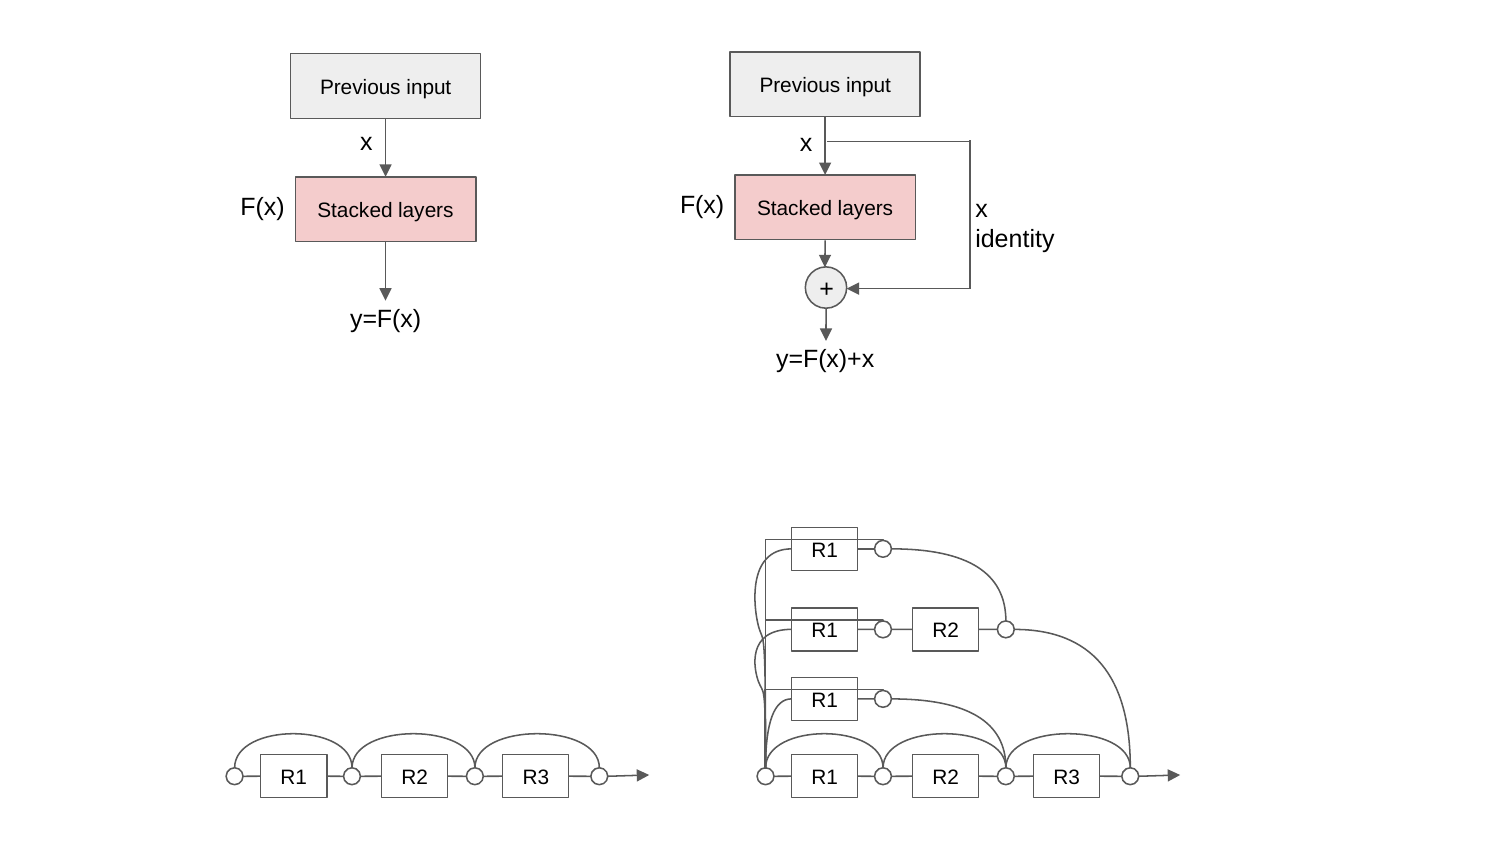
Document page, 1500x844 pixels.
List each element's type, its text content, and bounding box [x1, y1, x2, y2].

text_box R2 [381, 754, 410, 798]
text_box [226, 768, 243, 785]
text_box [874, 540, 892, 558]
text_box R3 [1033, 777, 1064, 798]
text_box [875, 774, 891, 785]
text_box [343, 768, 361, 785]
text_box R1 [791, 777, 820, 798]
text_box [1014, 629, 1131, 768]
text_box R1 [297, 754, 327, 798]
text_box R2 [948, 776, 979, 798]
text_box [710, 595, 939, 714]
text_box R3 [502, 754, 533, 798]
text_box x [784, 111, 819, 193]
text_box R1 [260, 754, 289, 798]
text_box F(x) [225, 175, 373, 241]
text_box Previous input [290, 53, 481, 119]
text_box [591, 768, 608, 785]
text_box + [779, 257, 874, 299]
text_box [764, 762, 884, 769]
text_box y=F(x) [311, 287, 460, 353]
text_box Previous input [730, 51, 921, 117]
text_box R1 [791, 541, 858, 571]
text_box [1122, 768, 1139, 785]
text_box Stacked layers [295, 176, 476, 242]
text_box [808, 299, 844, 309]
text_box R1 [828, 777, 858, 798]
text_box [891, 698, 1007, 769]
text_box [891, 548, 1007, 622]
text_box R2 [417, 754, 448, 798]
text_box x identity [960, 177, 966, 259]
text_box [743, 720, 814, 747]
text_box x identity [974, 177, 1277, 259]
text_box R2 [942, 630, 979, 651]
text_box R3 [1072, 777, 1100, 798]
text_box R1 [791, 527, 858, 540]
text_box Stacked layers [734, 174, 916, 240]
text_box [709, 685, 849, 712]
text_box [668, 645, 889, 672]
text_box [998, 622, 1014, 638]
text_box R2 [912, 776, 941, 798]
text_box F(x) [664, 173, 813, 239]
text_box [814, 721, 886, 754]
text_box y=F(x)+x [751, 327, 899, 392]
text_box x [345, 110, 379, 192]
text_box R3 [541, 754, 569, 798]
text_box [466, 768, 483, 785]
text_box [757, 770, 773, 785]
text_box [998, 775, 1013, 785]
